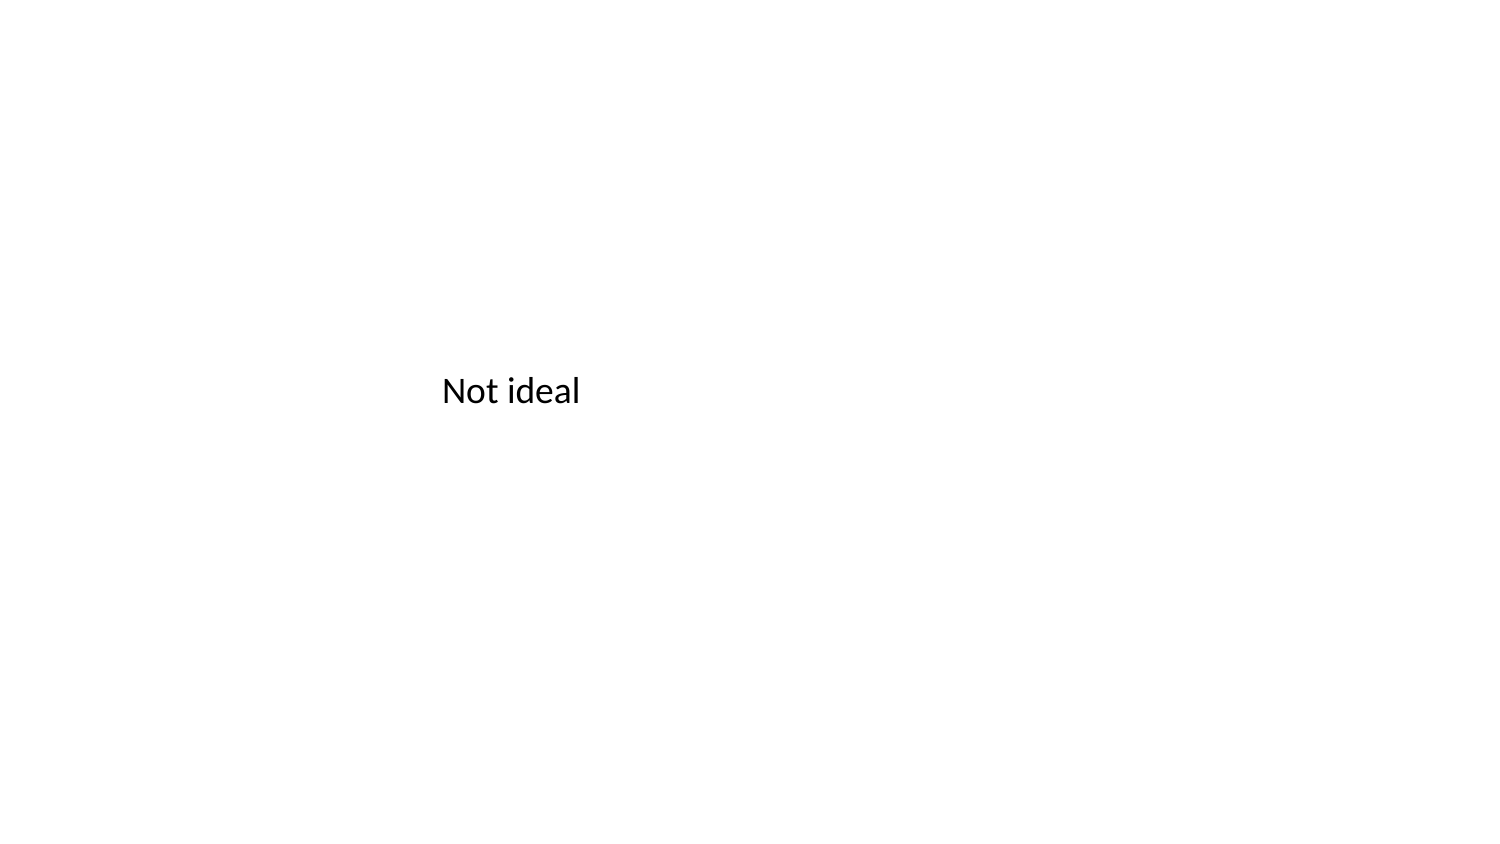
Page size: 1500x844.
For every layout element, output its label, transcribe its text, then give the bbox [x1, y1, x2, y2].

text_box Not ideal [427, 358, 596, 419]
